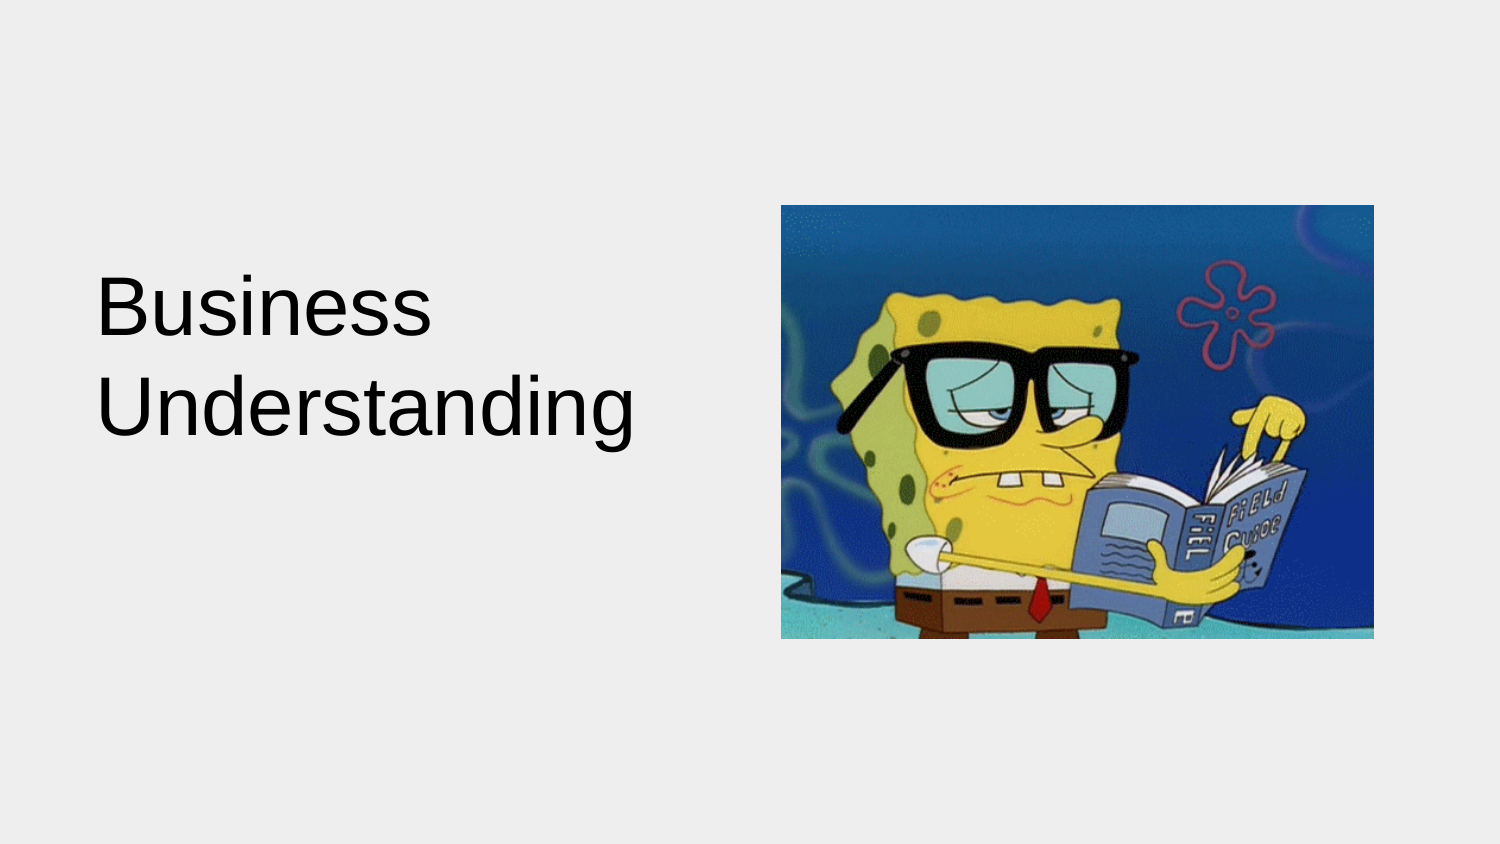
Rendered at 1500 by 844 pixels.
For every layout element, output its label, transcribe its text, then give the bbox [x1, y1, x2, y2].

title Business Understanding [80, 236, 776, 362]
picture [781, 205, 1374, 639]
